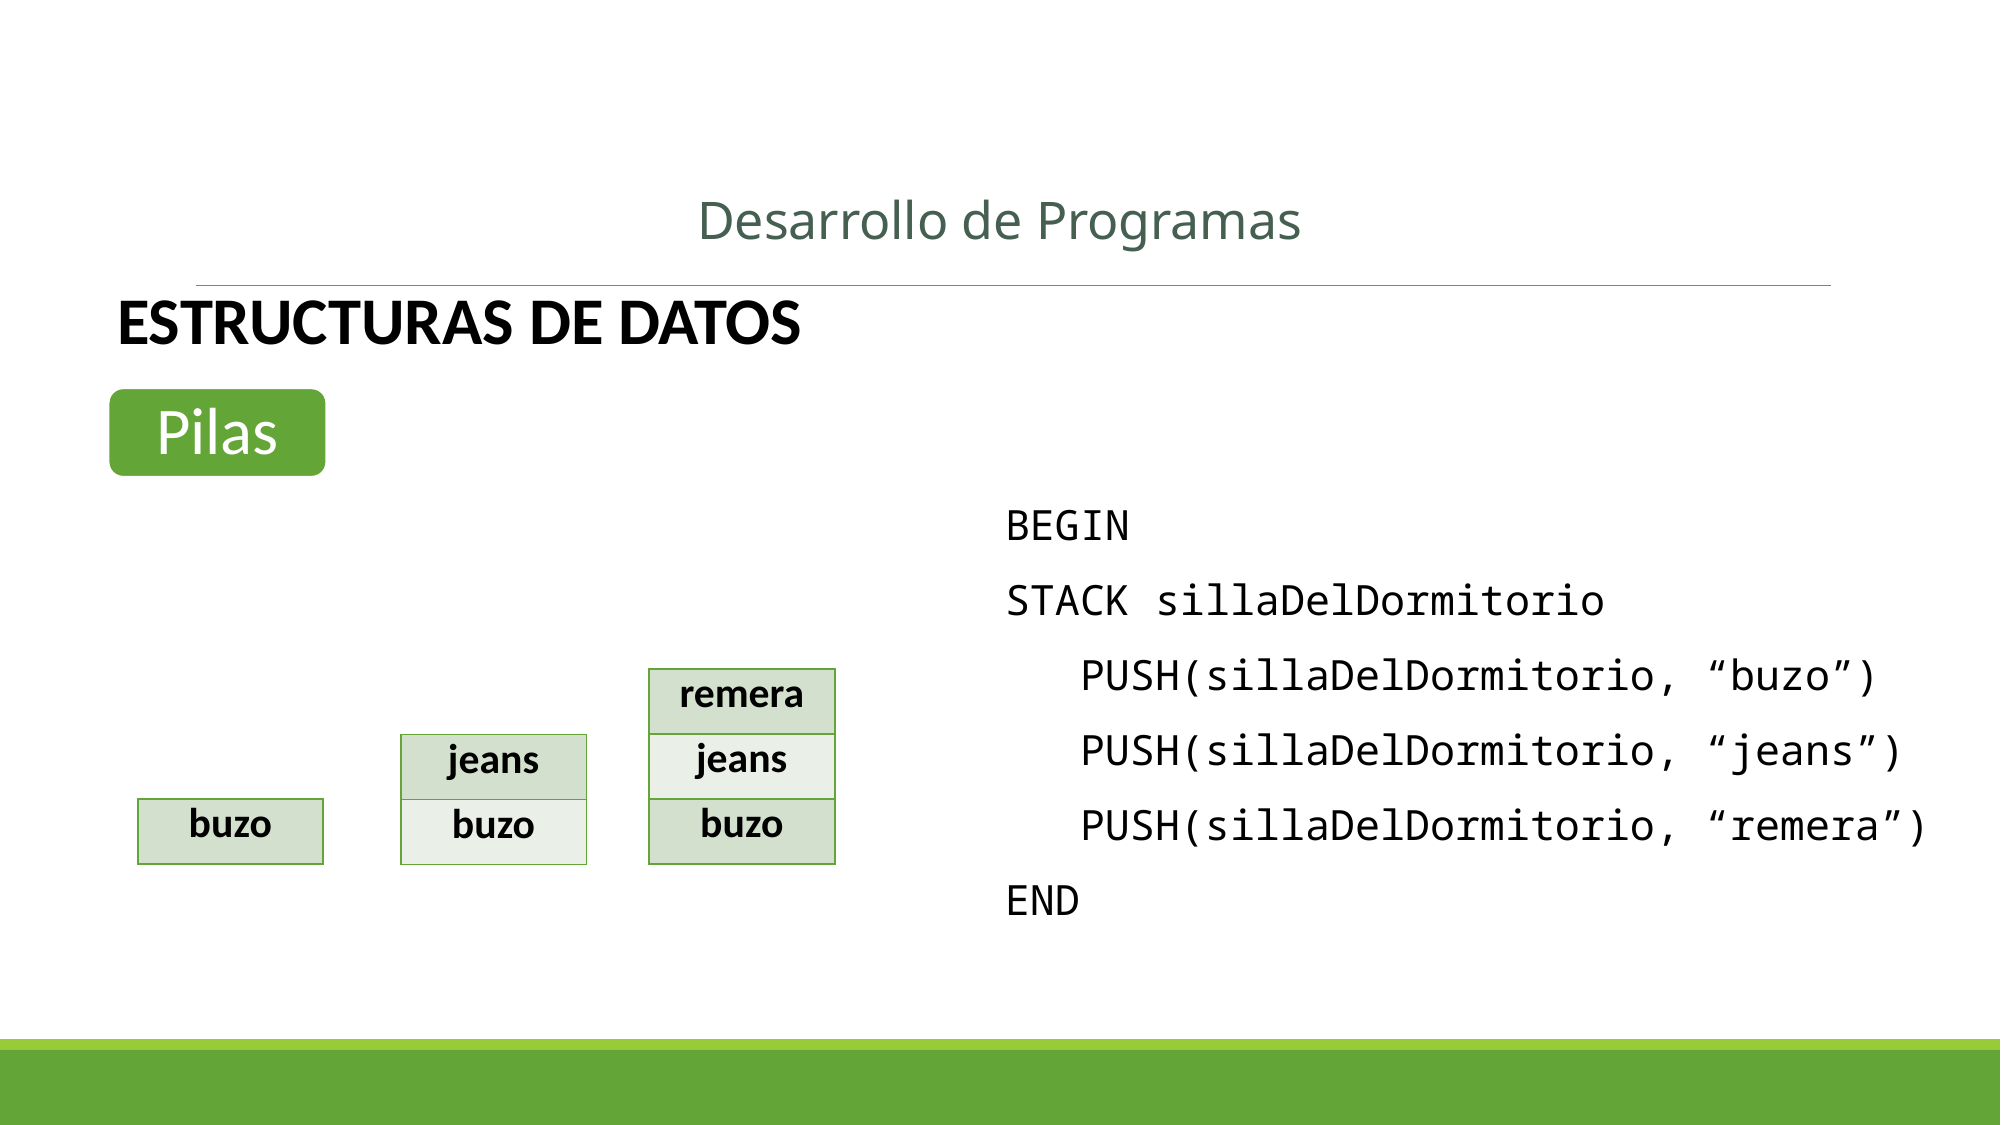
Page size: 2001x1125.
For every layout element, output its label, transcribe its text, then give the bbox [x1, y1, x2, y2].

table_header jeans [402, 735, 586, 799]
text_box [107, 387, 328, 478]
table_header buzo [139, 800, 322, 863]
text_box ESTRUCTURAS DE DATOS [102, 270, 1290, 366]
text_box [1293, 204, 1676, 433]
table_cell jeans [650, 735, 834, 798]
text_box Desarrollo de Programas [325, 184, 1675, 256]
table_header remera [650, 670, 834, 733]
text_box BEGIN STACK sillaDelDormitorio PUSH(sillaDelDormitorio, “buzo”) PUSH(sillaDelDormitorio, “jeans”) PUSH(sillaDelDormitorio, “remera”) END [990, 466, 1979, 931]
table_cell buzo [402, 800, 586, 864]
table_cell buzo [650, 800, 834, 863]
